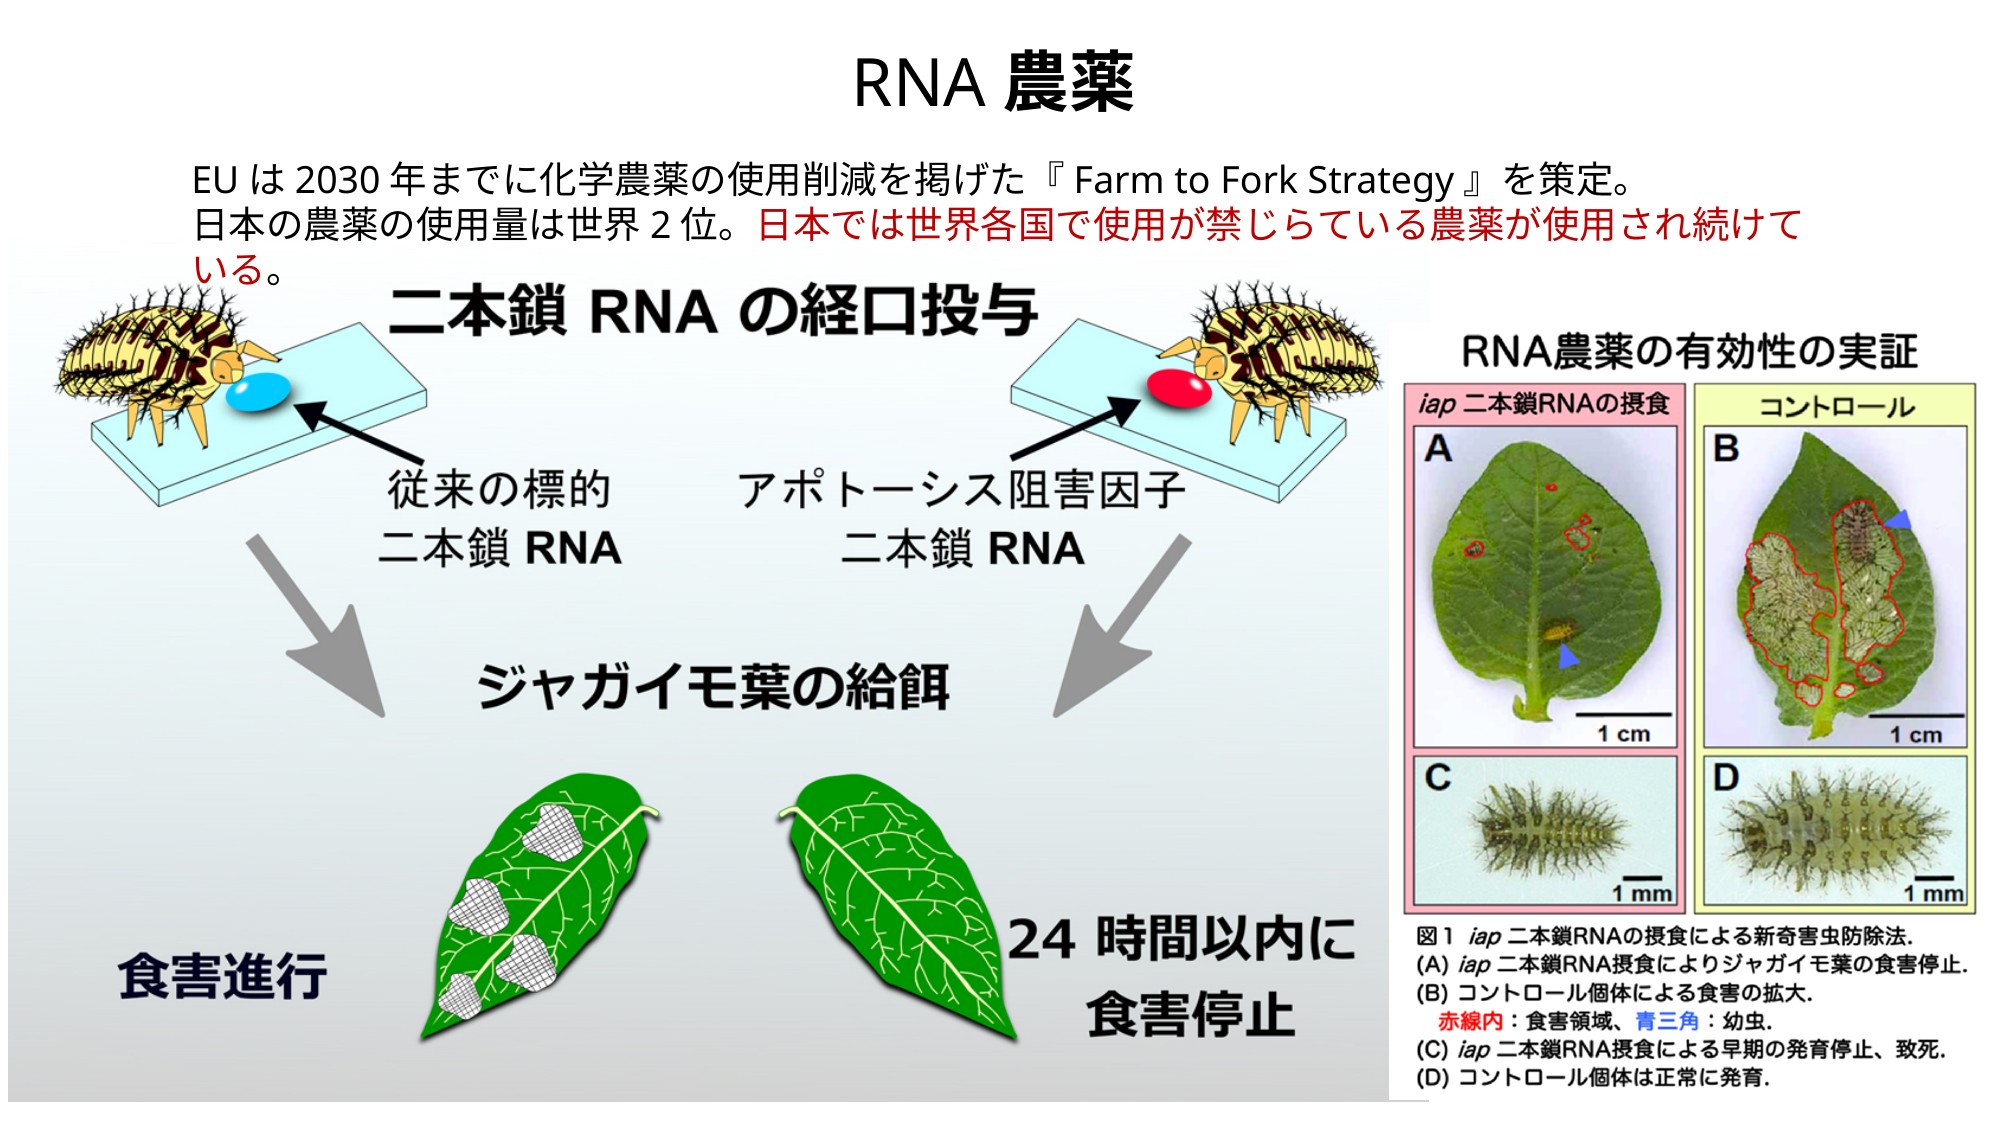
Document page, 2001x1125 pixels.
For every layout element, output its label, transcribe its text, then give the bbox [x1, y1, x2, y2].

picture [8, 225, 1989, 1102]
text_box RNA農薬 [537, 31, 1451, 127]
text_box EUは2030年までに化学農薬の使用削減を掲げた『Farm to Fork Strategy』を策定。 日本の農薬の使用量は世界2位。日本では世界各国で使用が禁じらている農薬が使用され続けている。 [176, 148, 1848, 299]
